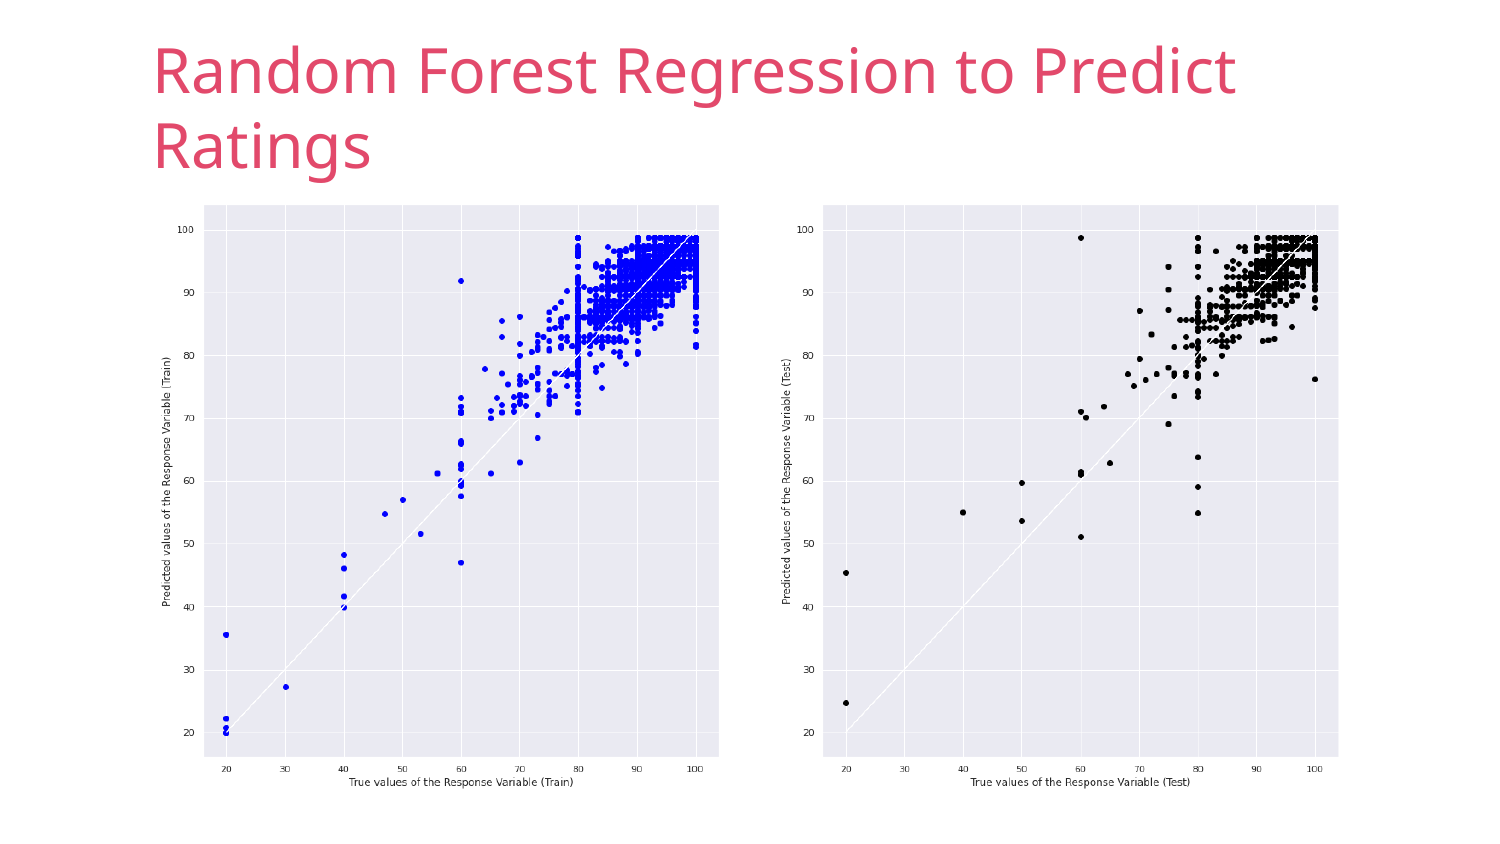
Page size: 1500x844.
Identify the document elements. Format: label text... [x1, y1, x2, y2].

picture [156, 197, 1344, 794]
text_box Random Forest Regression to Predict Ratings [137, 16, 1363, 197]
